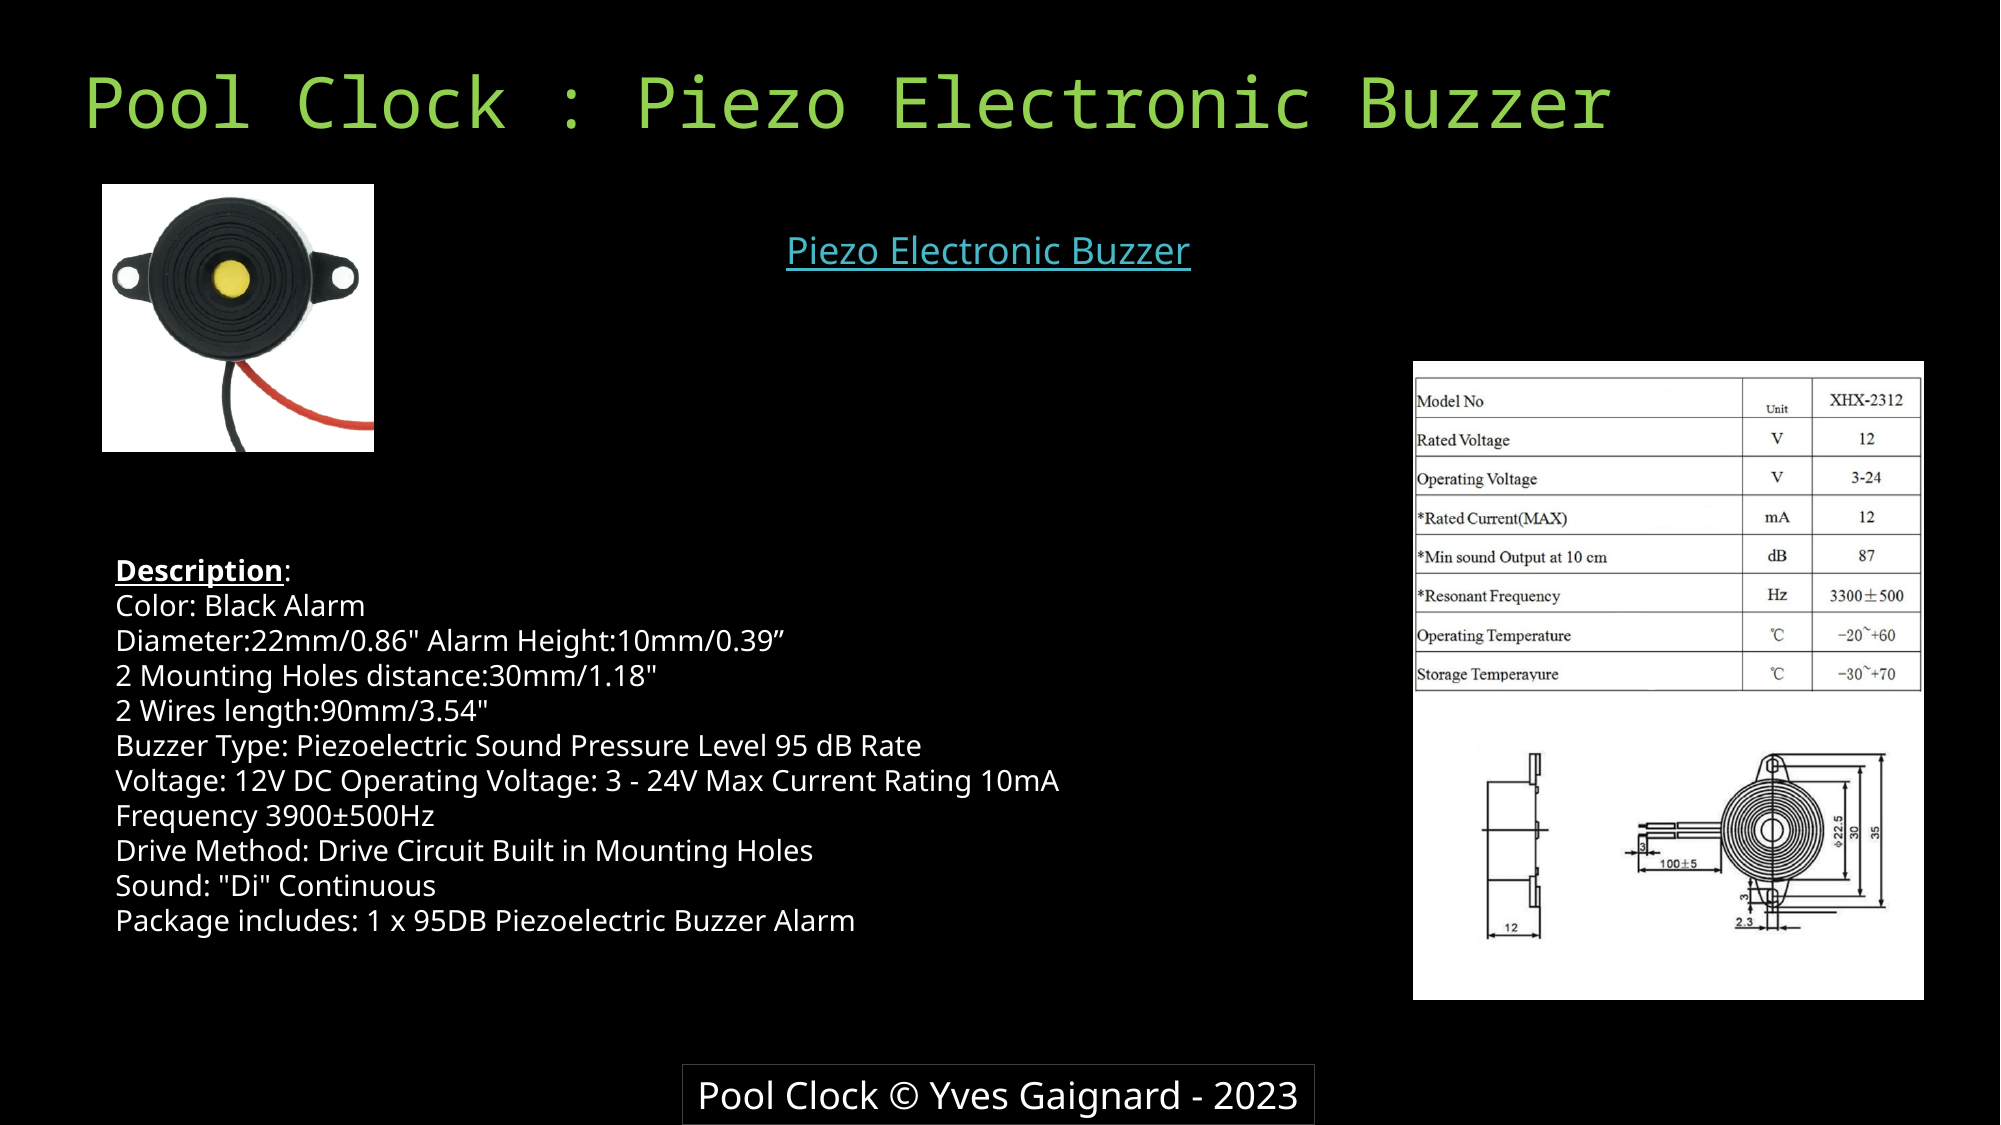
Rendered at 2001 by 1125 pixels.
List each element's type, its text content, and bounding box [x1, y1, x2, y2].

picture [1413, 361, 1924, 1000]
text_box Description: Color: Black Alarm Diameter:22mm/0.86" Alarm Height:10mm/0.39” 2 Mounting Holes distance:30mm/1.18" 2 Wires length:90mm/3.54" Buzzer Type: Piezoelectric Sound Pressure Level 95 dB Rate Voltage: 12V DC Operating Voltage: 3 - 24V Max Current Rating 10mA Frequency 3900±500Hz Drive Method: Drive Circuit Built in Mounting Holes Sound: "Di" Continuous Package includes: 1 x 95DB Piezoelectric Buzzer Alarm [100, 545, 1101, 945]
title Pool Clock : Piezo Electronic Buzzer [68, 42, 1935, 152]
text_box Pool Clock © Yves Gaignard - 2023 [682, 1064, 1315, 1125]
text_box Piezo Electronic Buzzer [771, 219, 1206, 286]
picture [102, 184, 374, 452]
